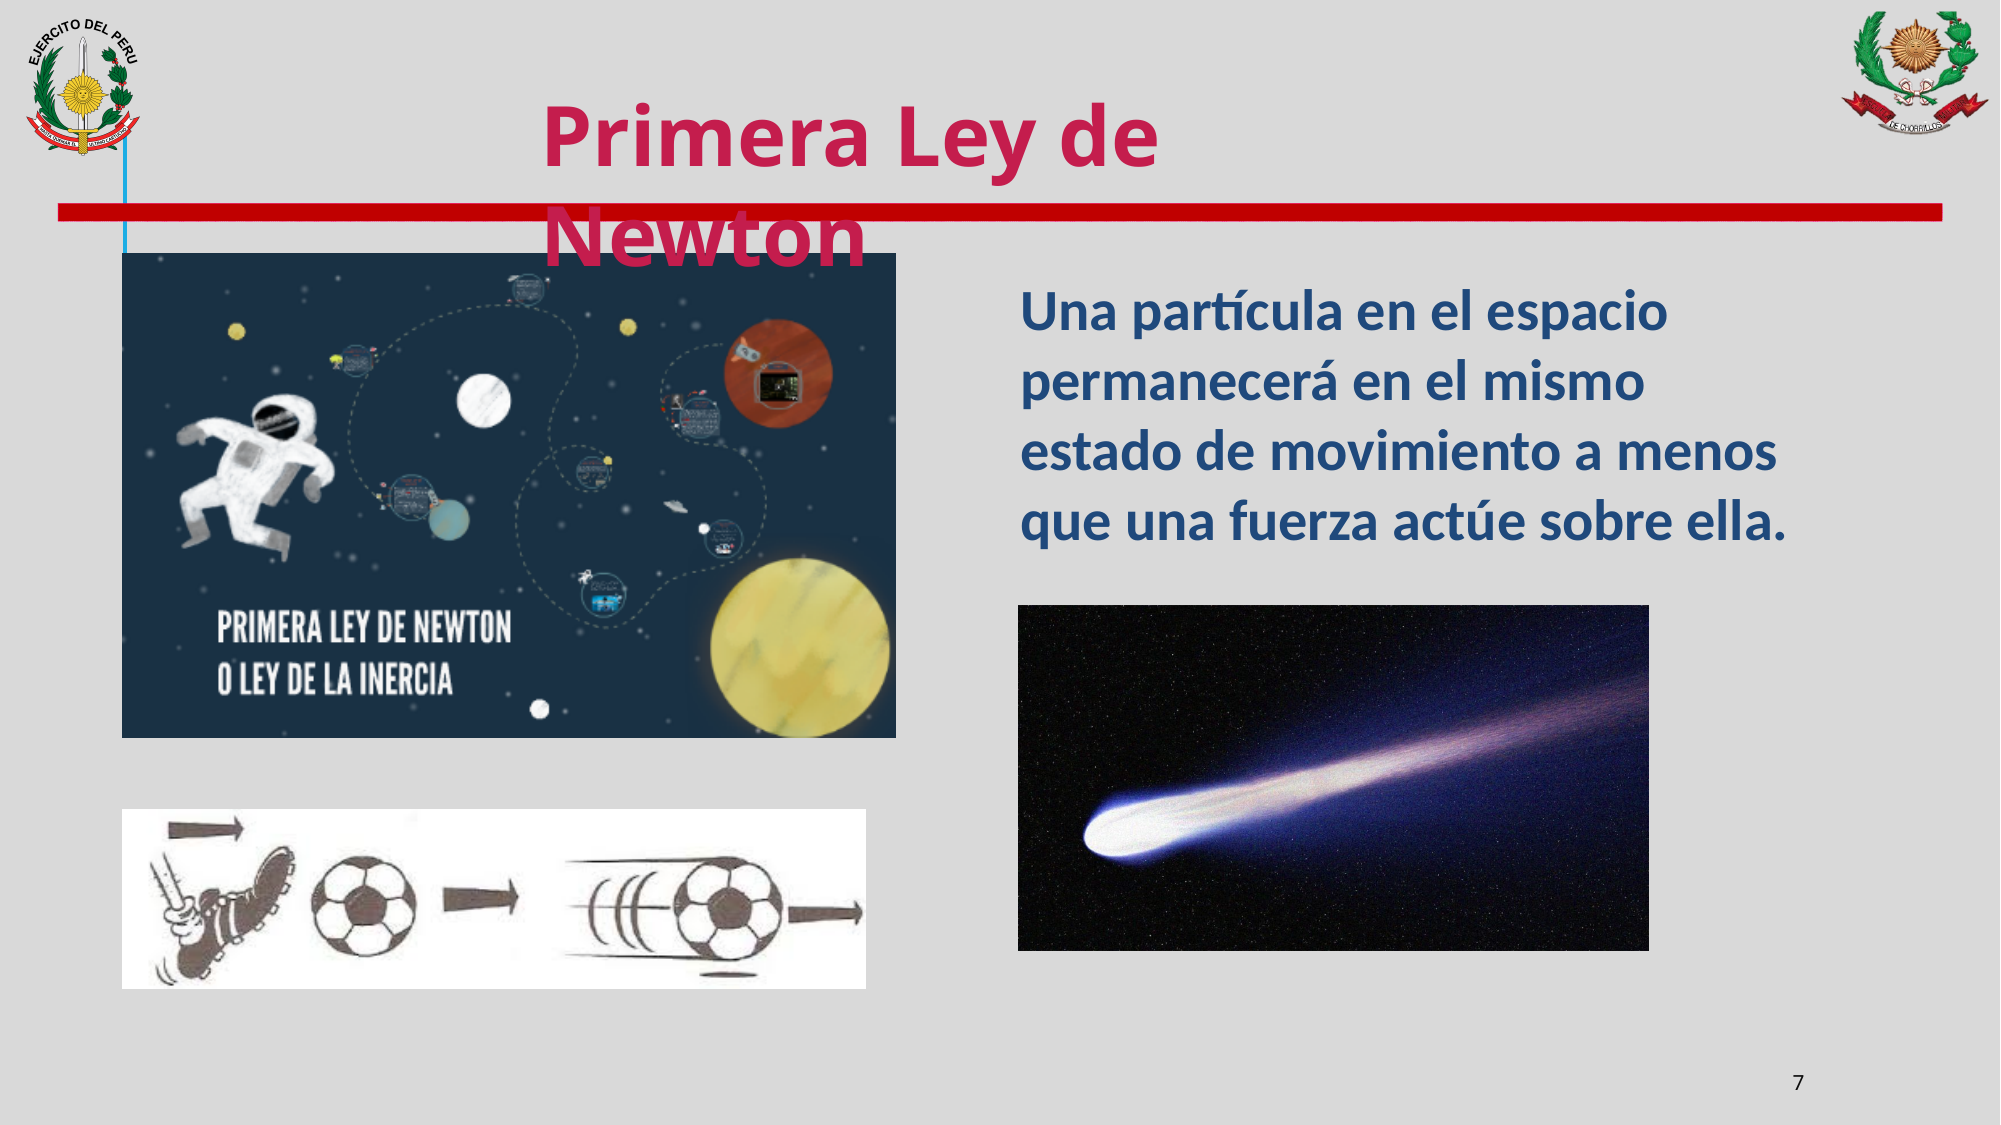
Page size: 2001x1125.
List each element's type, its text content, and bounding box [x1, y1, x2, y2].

picture [26, 19, 140, 156]
picture [122, 809, 867, 989]
picture [1822, 0, 1999, 146]
text_box Primera Ley de Newton [525, 76, 1444, 291]
picture [122, 253, 897, 738]
slide_number 7 [1777, 1061, 1938, 1107]
picture [1018, 605, 1649, 951]
text_box Una partícula en el espacio permanecerá en el mismo estado de movimiento a menos que una fuerza actúe sobre ella. [1005, 264, 1819, 560]
